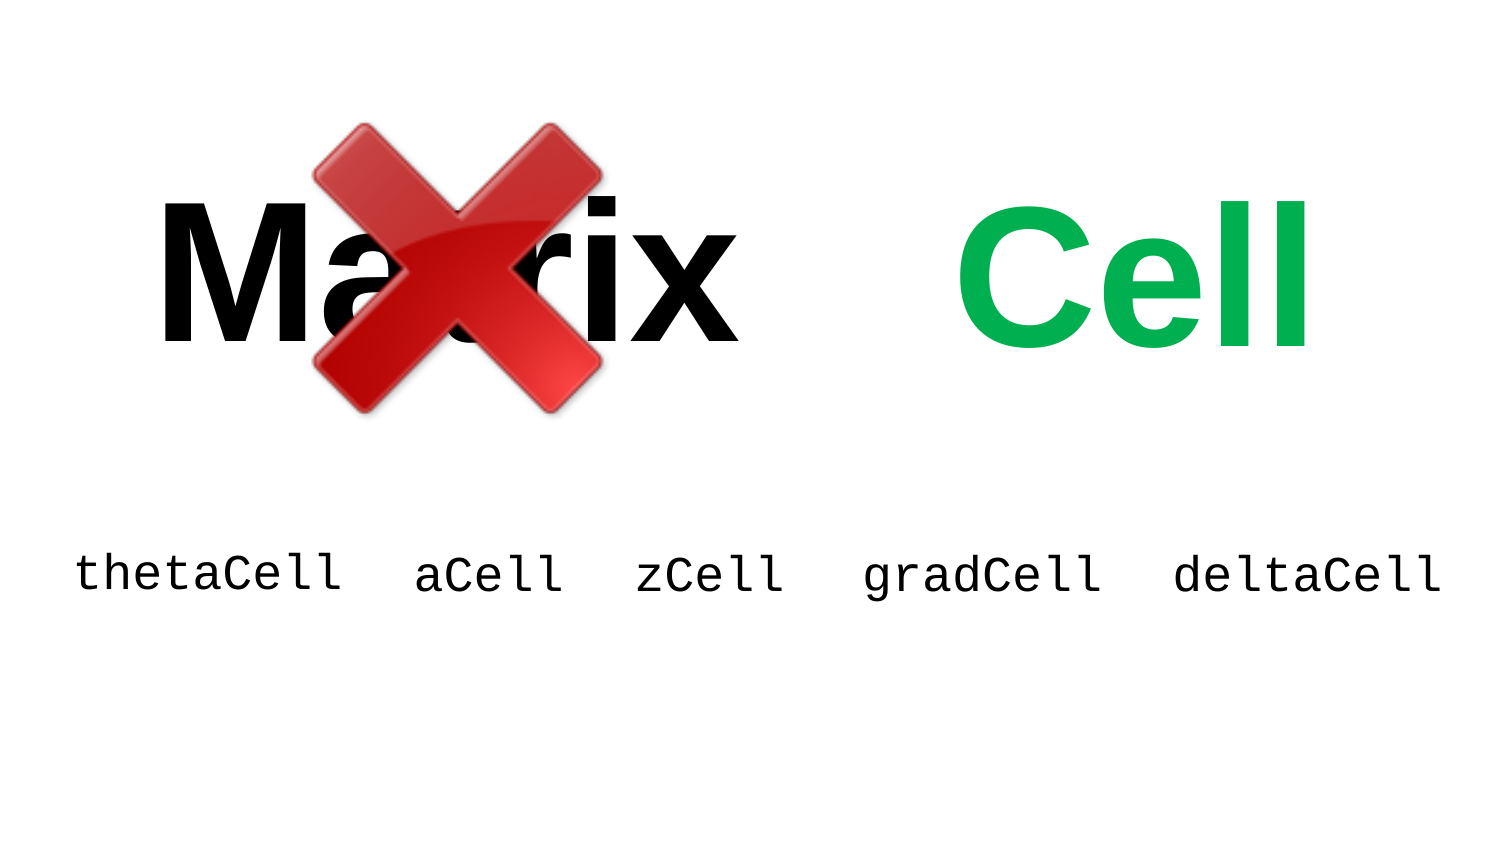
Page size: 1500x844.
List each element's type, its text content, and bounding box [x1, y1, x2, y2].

text_box Matrix [623, 134, 850, 389]
text_box deltaCell [1157, 534, 1458, 610]
text_box aCell [398, 534, 579, 610]
text_box Matrix [137, 134, 294, 389]
text_box thetaCell [57, 532, 358, 607]
text_box zCell [619, 534, 800, 610]
text_box gradCell [847, 534, 1118, 610]
text_box Cell [937, 139, 1375, 394]
picture [299, 109, 619, 429]
